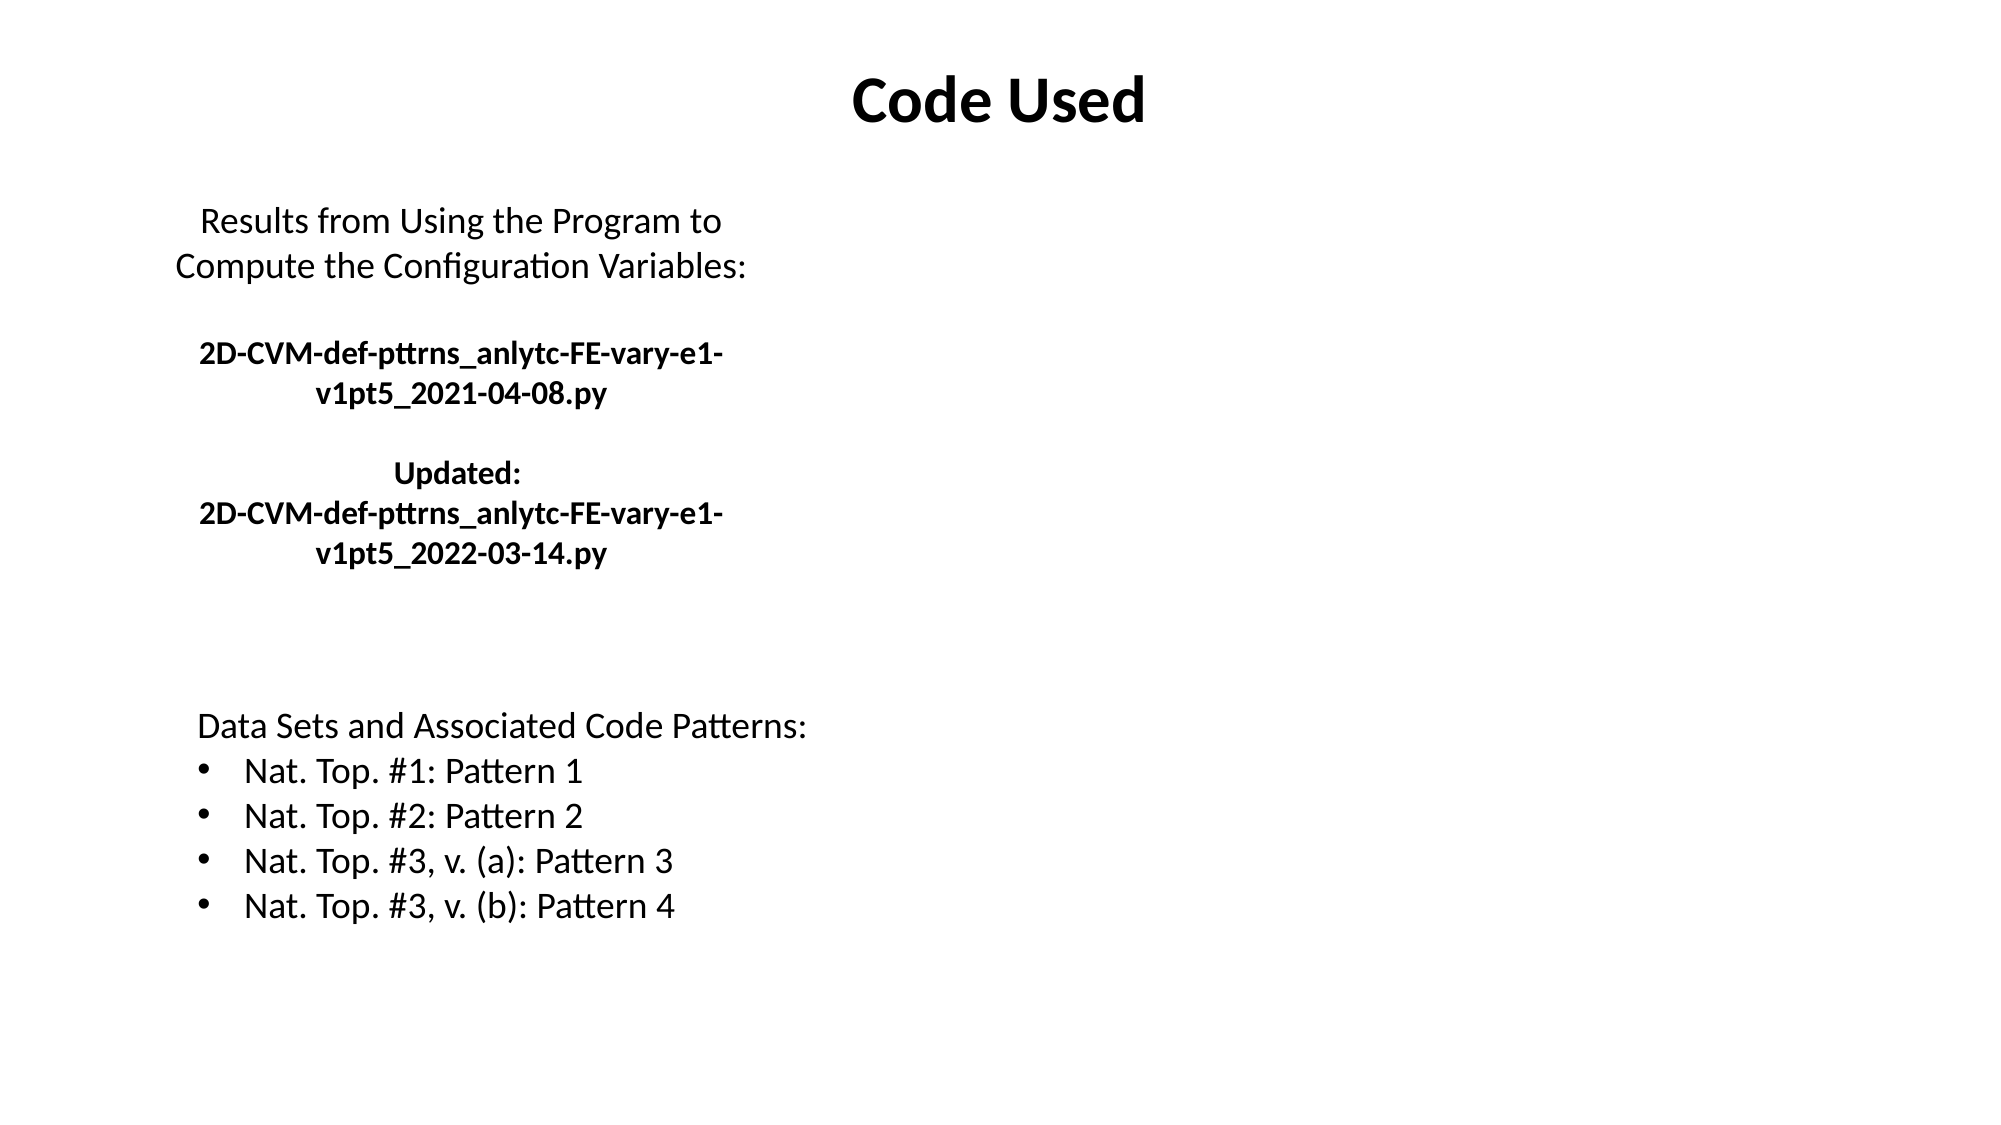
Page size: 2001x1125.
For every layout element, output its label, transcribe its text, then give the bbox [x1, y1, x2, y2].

text_box Code Used [837, 48, 1163, 144]
text_box Data Sets and Associated Code Patterns: Nat. Top. #1: Pattern 1 Nat. Top. #2: Pattern 2 Nat. Top. #3, v. (a): Pattern 3 Nat. Top. #3, v. (b): Pattern 4 [182, 693, 832, 934]
text_box Results from Using the Program to Compute the Configuration Variables: 2D-CVM-def-pttrns_anlytc-FE-vary-e1-v1pt5_2021-04-08.py Updated: 2D-CVM-def-pttrns_anlytc-FE-vary-e1-v1pt5_2022-03-14.py [156, 189, 767, 619]
